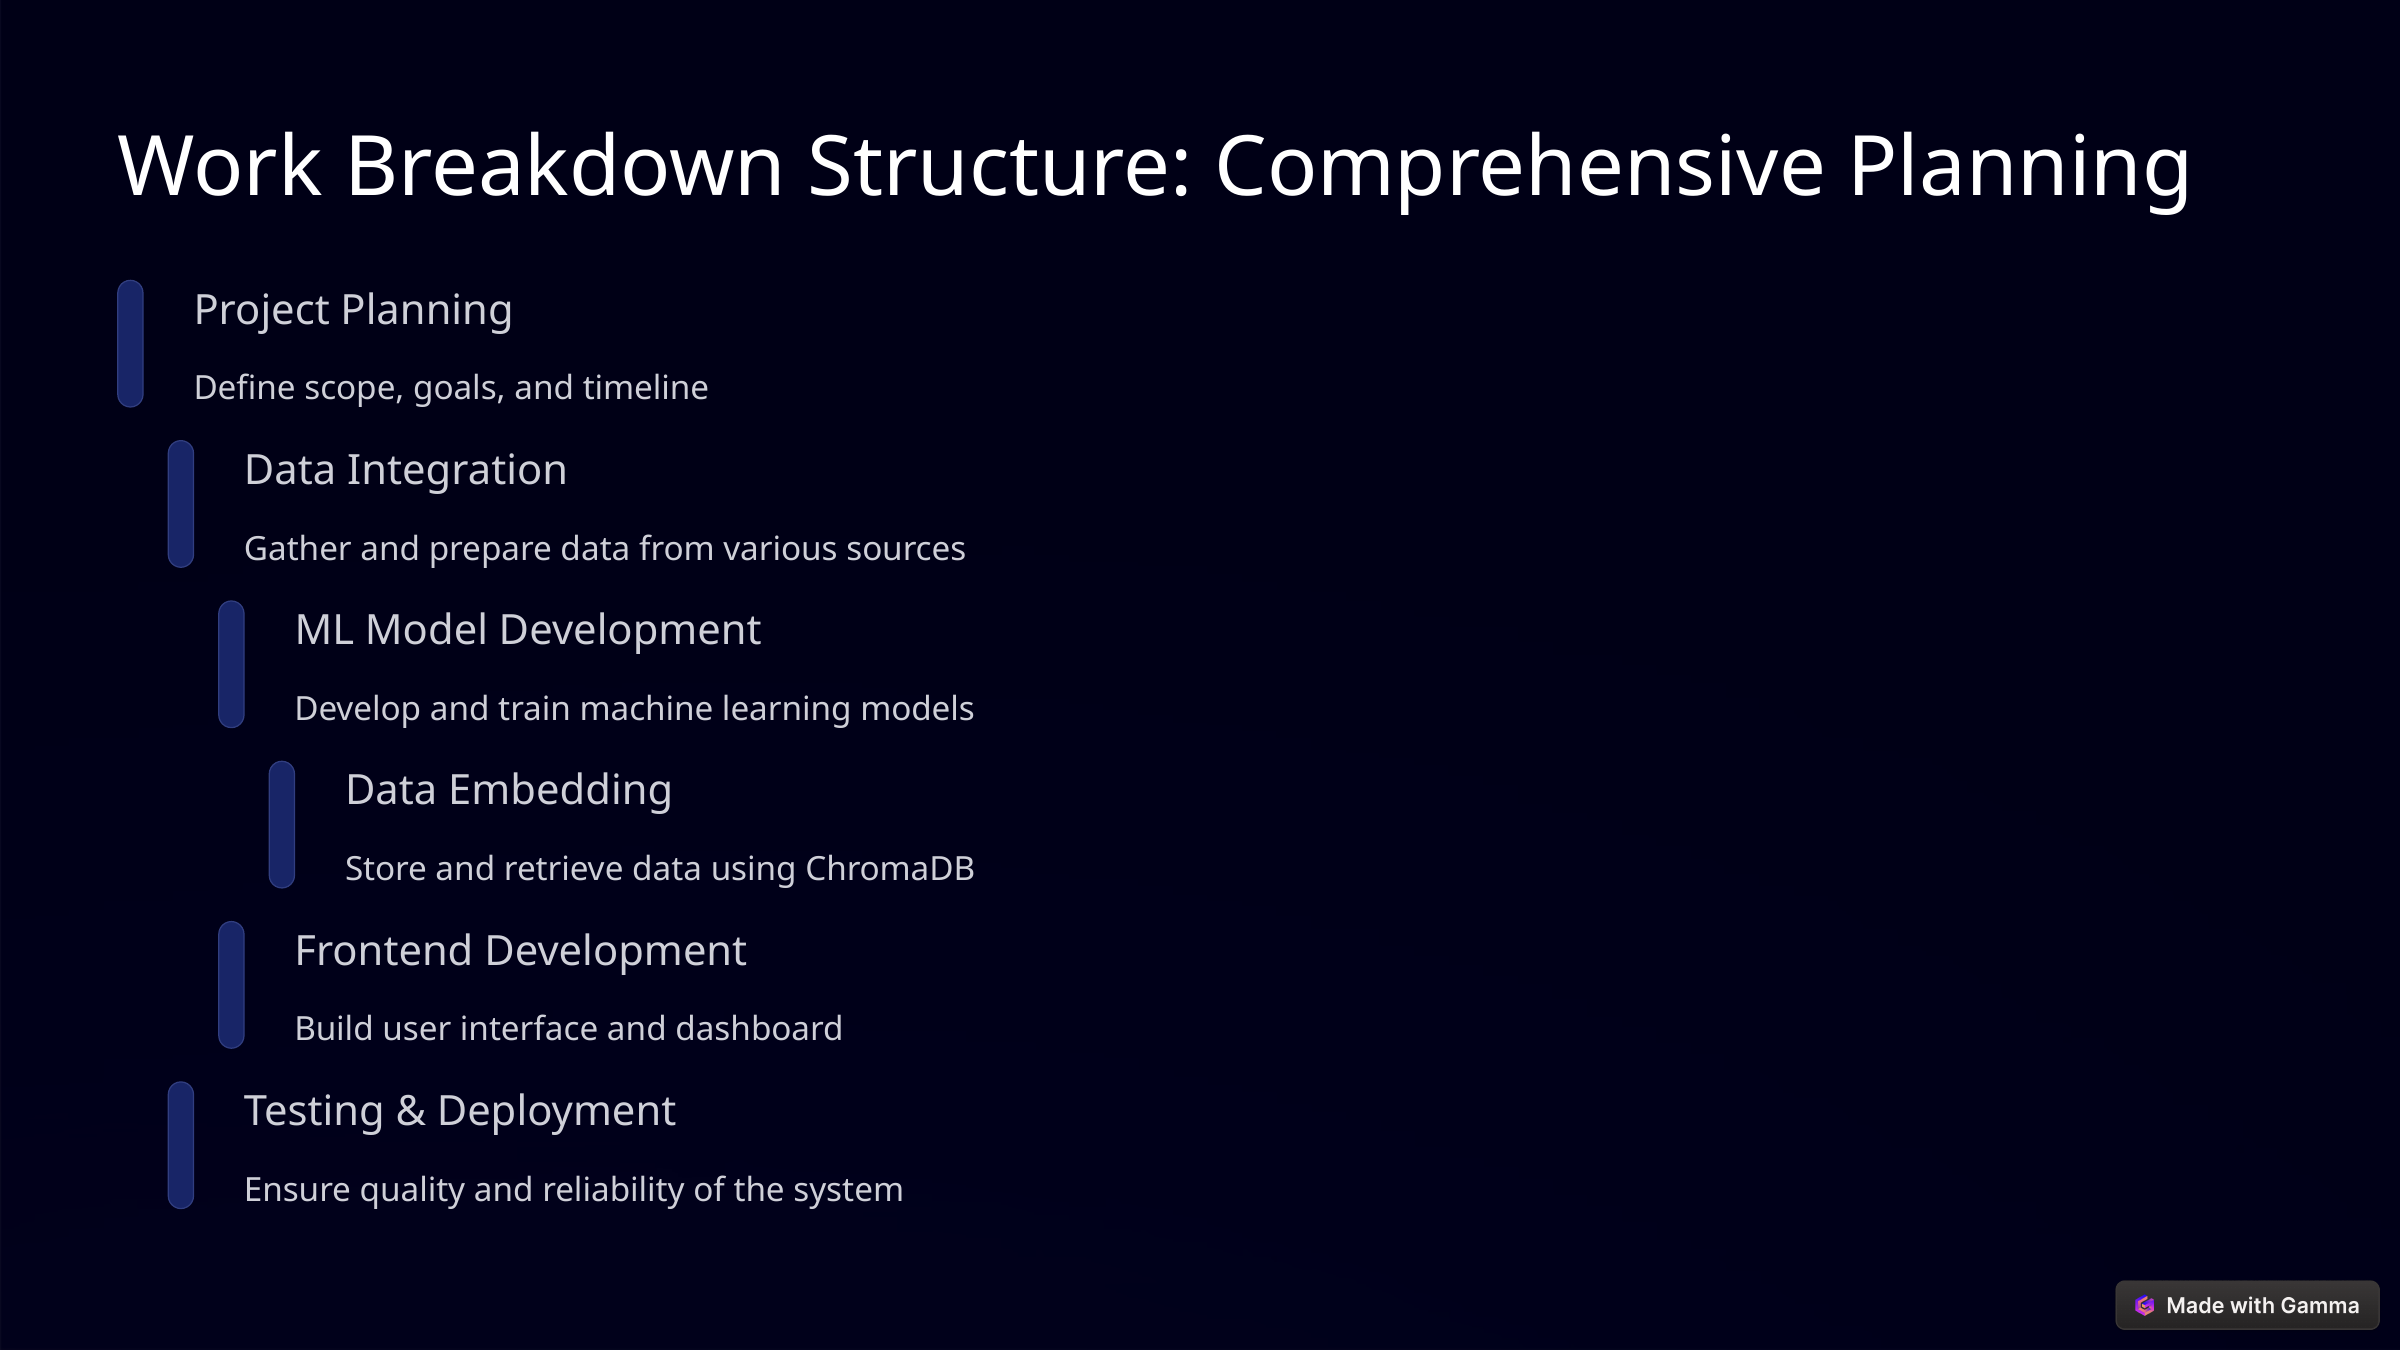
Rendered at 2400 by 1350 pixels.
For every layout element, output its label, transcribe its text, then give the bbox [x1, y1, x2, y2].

text_box Project Planning [193, 280, 615, 333]
text_box [168, 440, 194, 568]
text_box Gather and prepare data from various sources [244, 513, 2283, 568]
text_box Define scope, goals, and timeline [193, 353, 2283, 407]
text_box Work Breakdown Structure: Comprehensive Planning [117, 107, 2104, 213]
text_box [168, 1081, 194, 1209]
picture [2106, 1271, 2389, 1339]
text_box Frontend Development [294, 921, 721, 975]
text_box [218, 921, 245, 1049]
text_box Data Integration [243, 440, 665, 494]
text_box Develop and train machine learning models [294, 673, 2283, 728]
text_box Ensure quality and reliability of the system [244, 1154, 2283, 1209]
text_box [117, 280, 144, 408]
text_box Store and retrieve data using ChromaDB [345, 833, 2283, 888]
text_box ML Model Development [294, 600, 741, 654]
text_box Data Embedding [344, 761, 766, 814]
text_box [218, 600, 245, 728]
text_box [269, 761, 295, 888]
text_box Build user interface and dashboard [294, 994, 2283, 1049]
text_box Testing & Deployment [243, 1081, 665, 1135]
